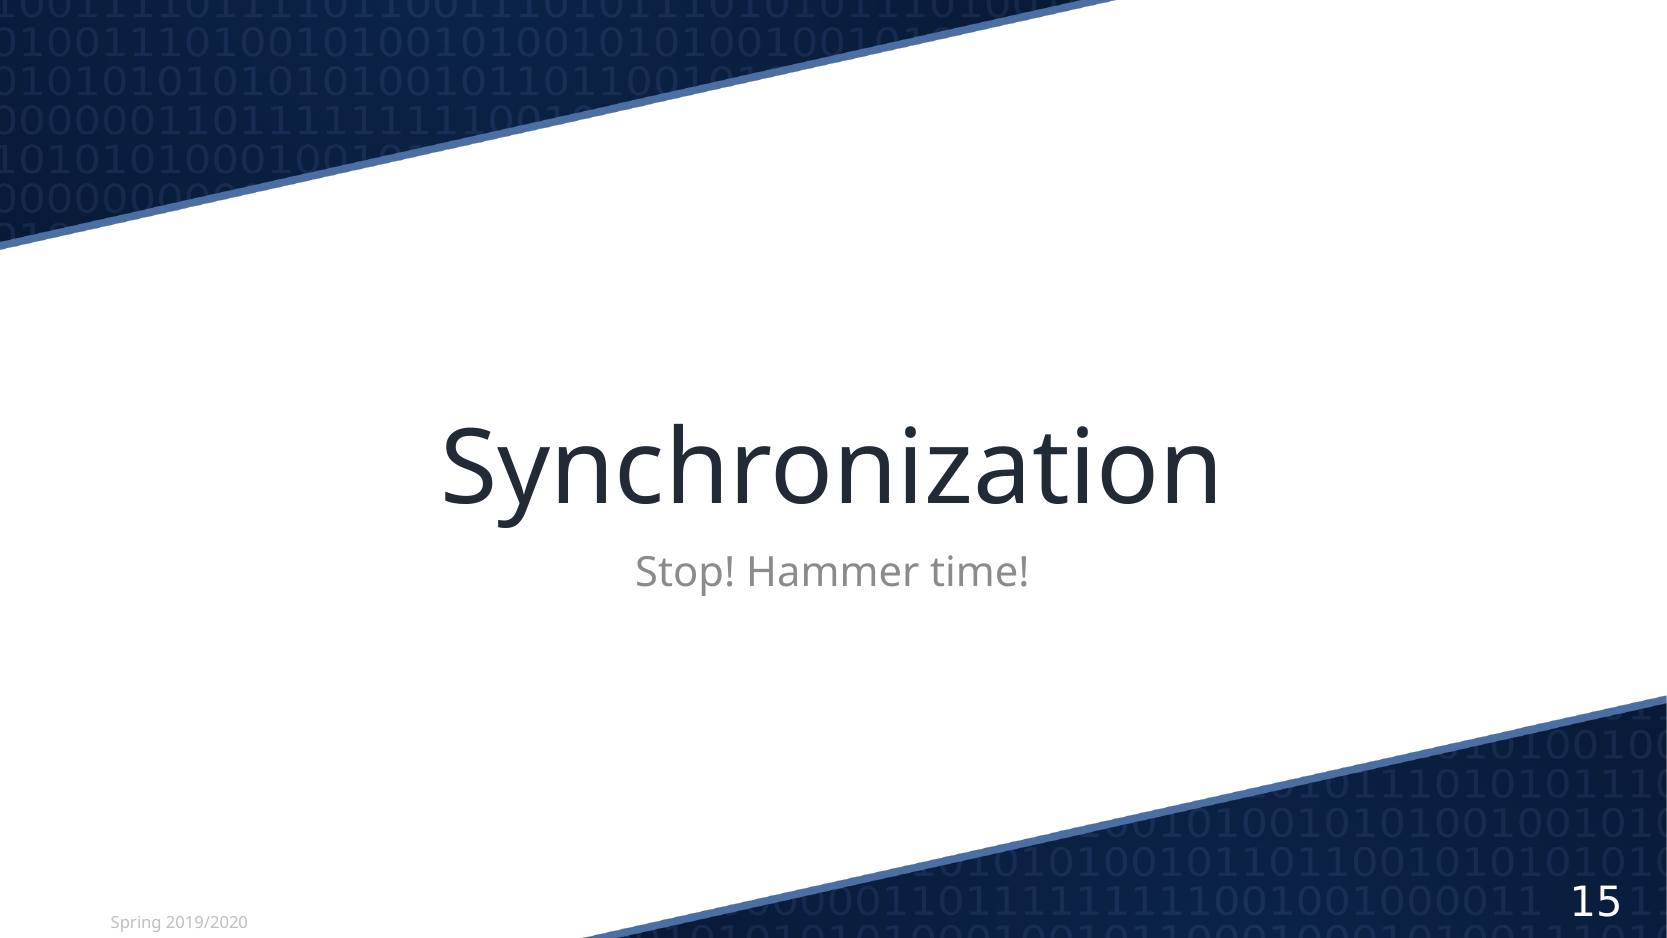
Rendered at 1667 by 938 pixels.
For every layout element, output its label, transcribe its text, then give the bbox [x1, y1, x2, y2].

picture [0, 0, 1667, 938]
list Stop! Hammer time! [113, 543, 1552, 833]
title Synchronization [113, 233, 1552, 534]
slide_number 15 [1525, 874, 1638, 925]
